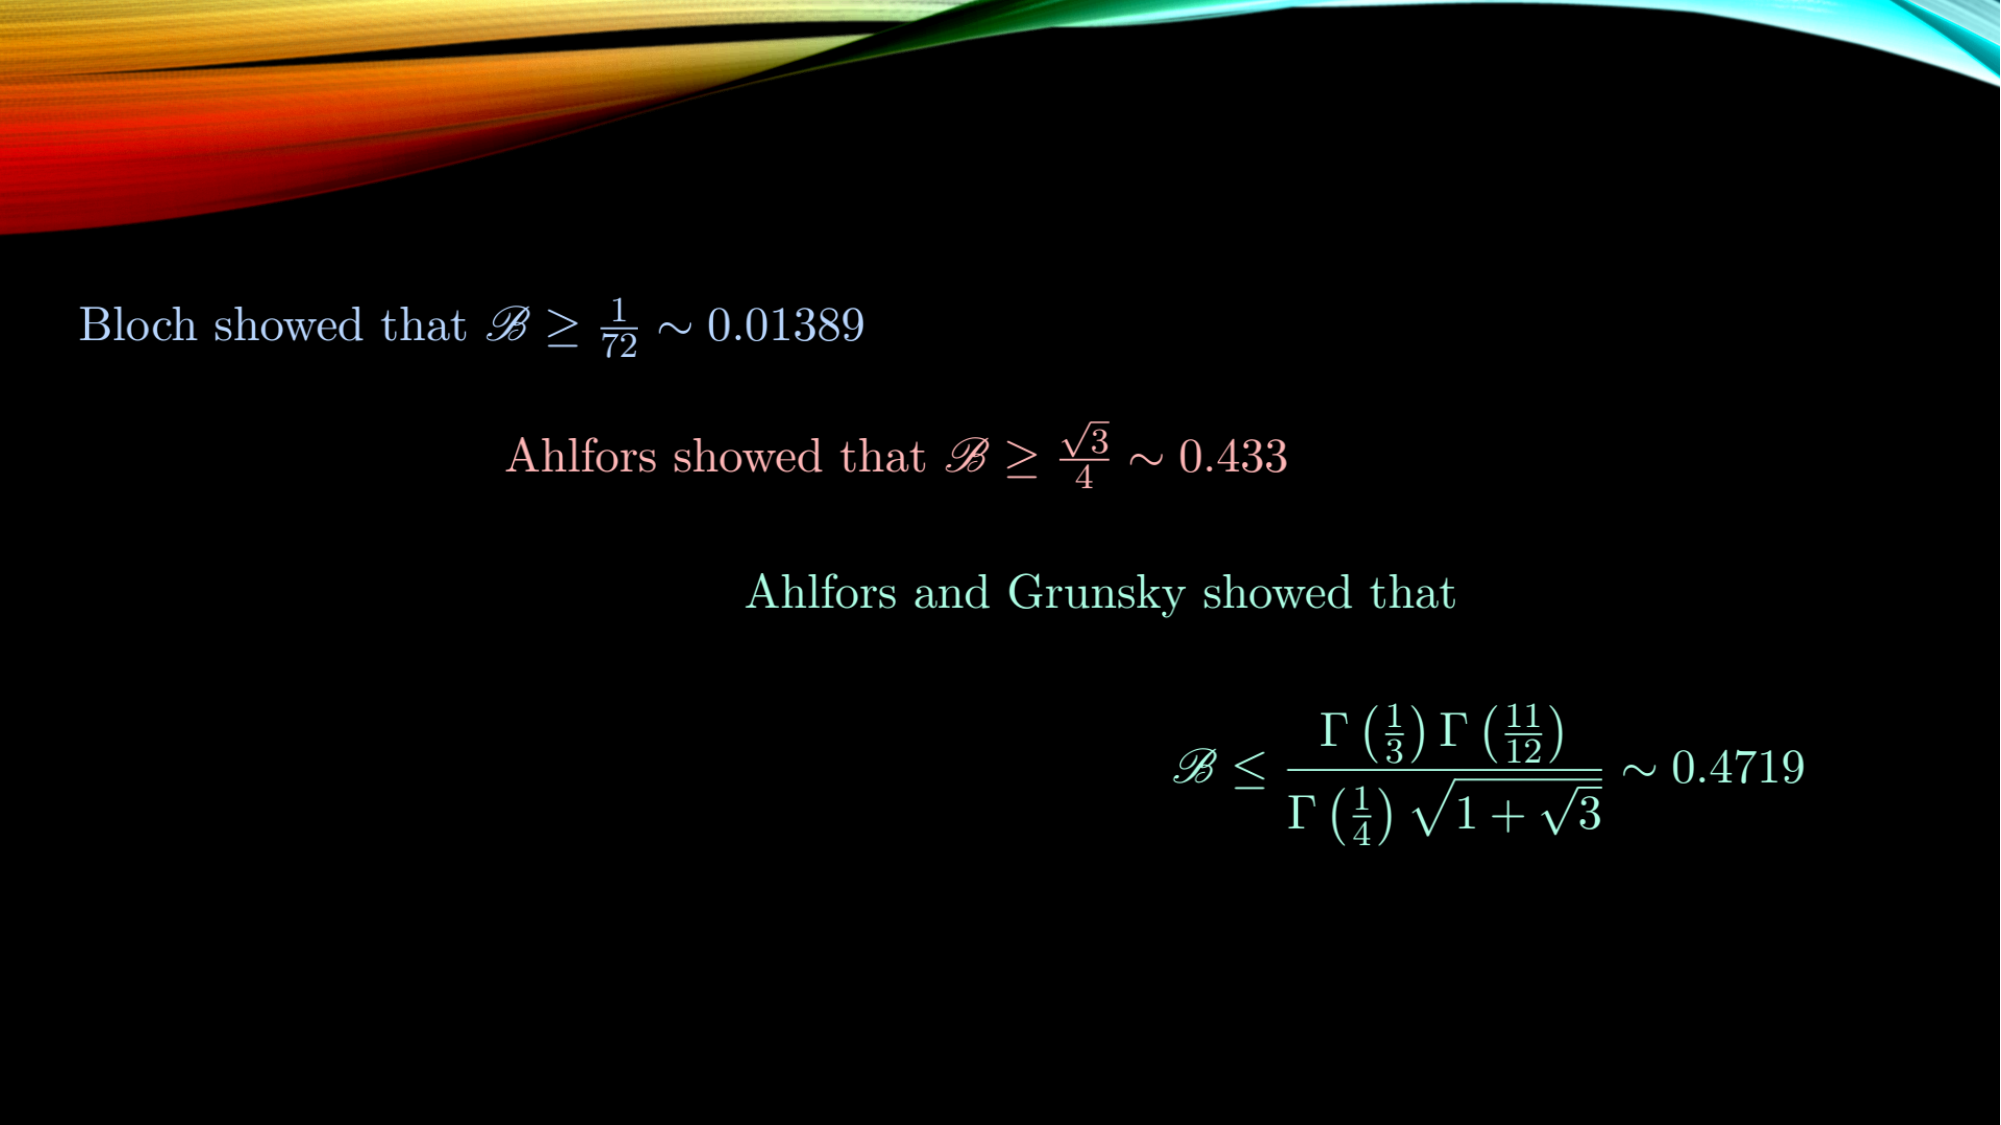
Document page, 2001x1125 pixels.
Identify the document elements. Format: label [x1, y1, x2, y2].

picture [0, 0, 2000, 237]
picture [732, 548, 1840, 887]
picture [60, 272, 880, 380]
picture [487, 411, 1314, 509]
